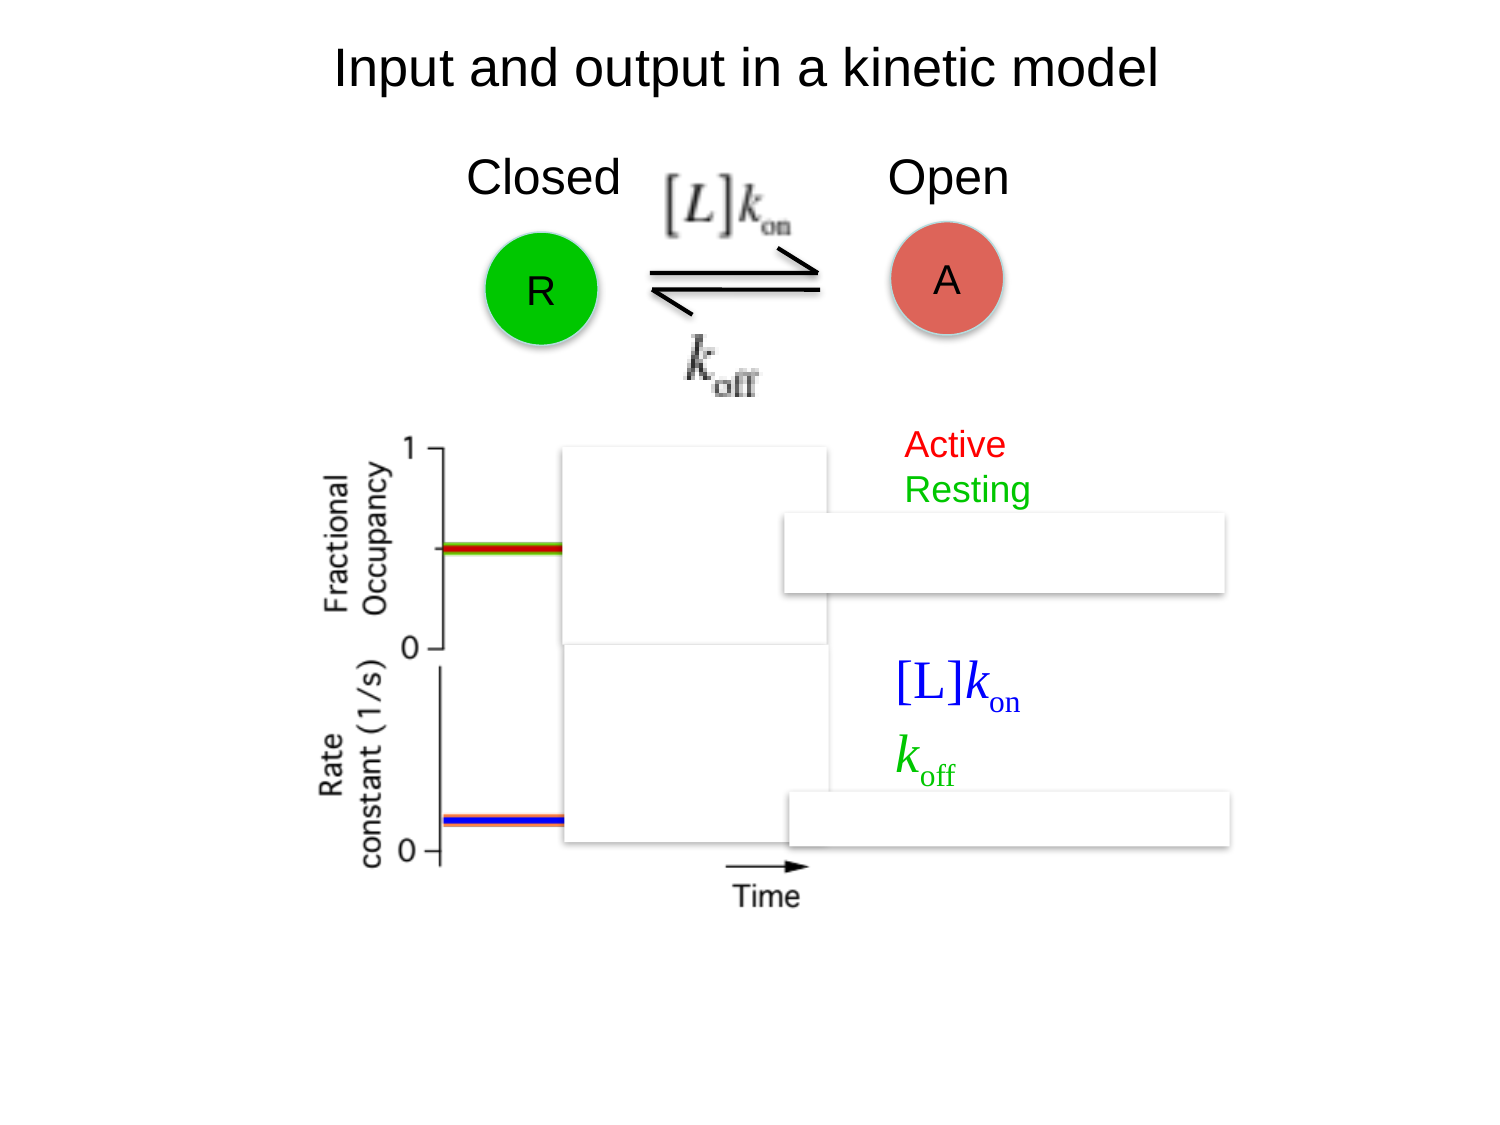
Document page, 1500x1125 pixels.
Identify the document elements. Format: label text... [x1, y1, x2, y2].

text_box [660, 355, 799, 403]
picture [262, 412, 1261, 976]
text_box Input and output in a kinetic model [237, 24, 1257, 105]
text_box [449, 137, 1061, 346]
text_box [562, 446, 1230, 847]
